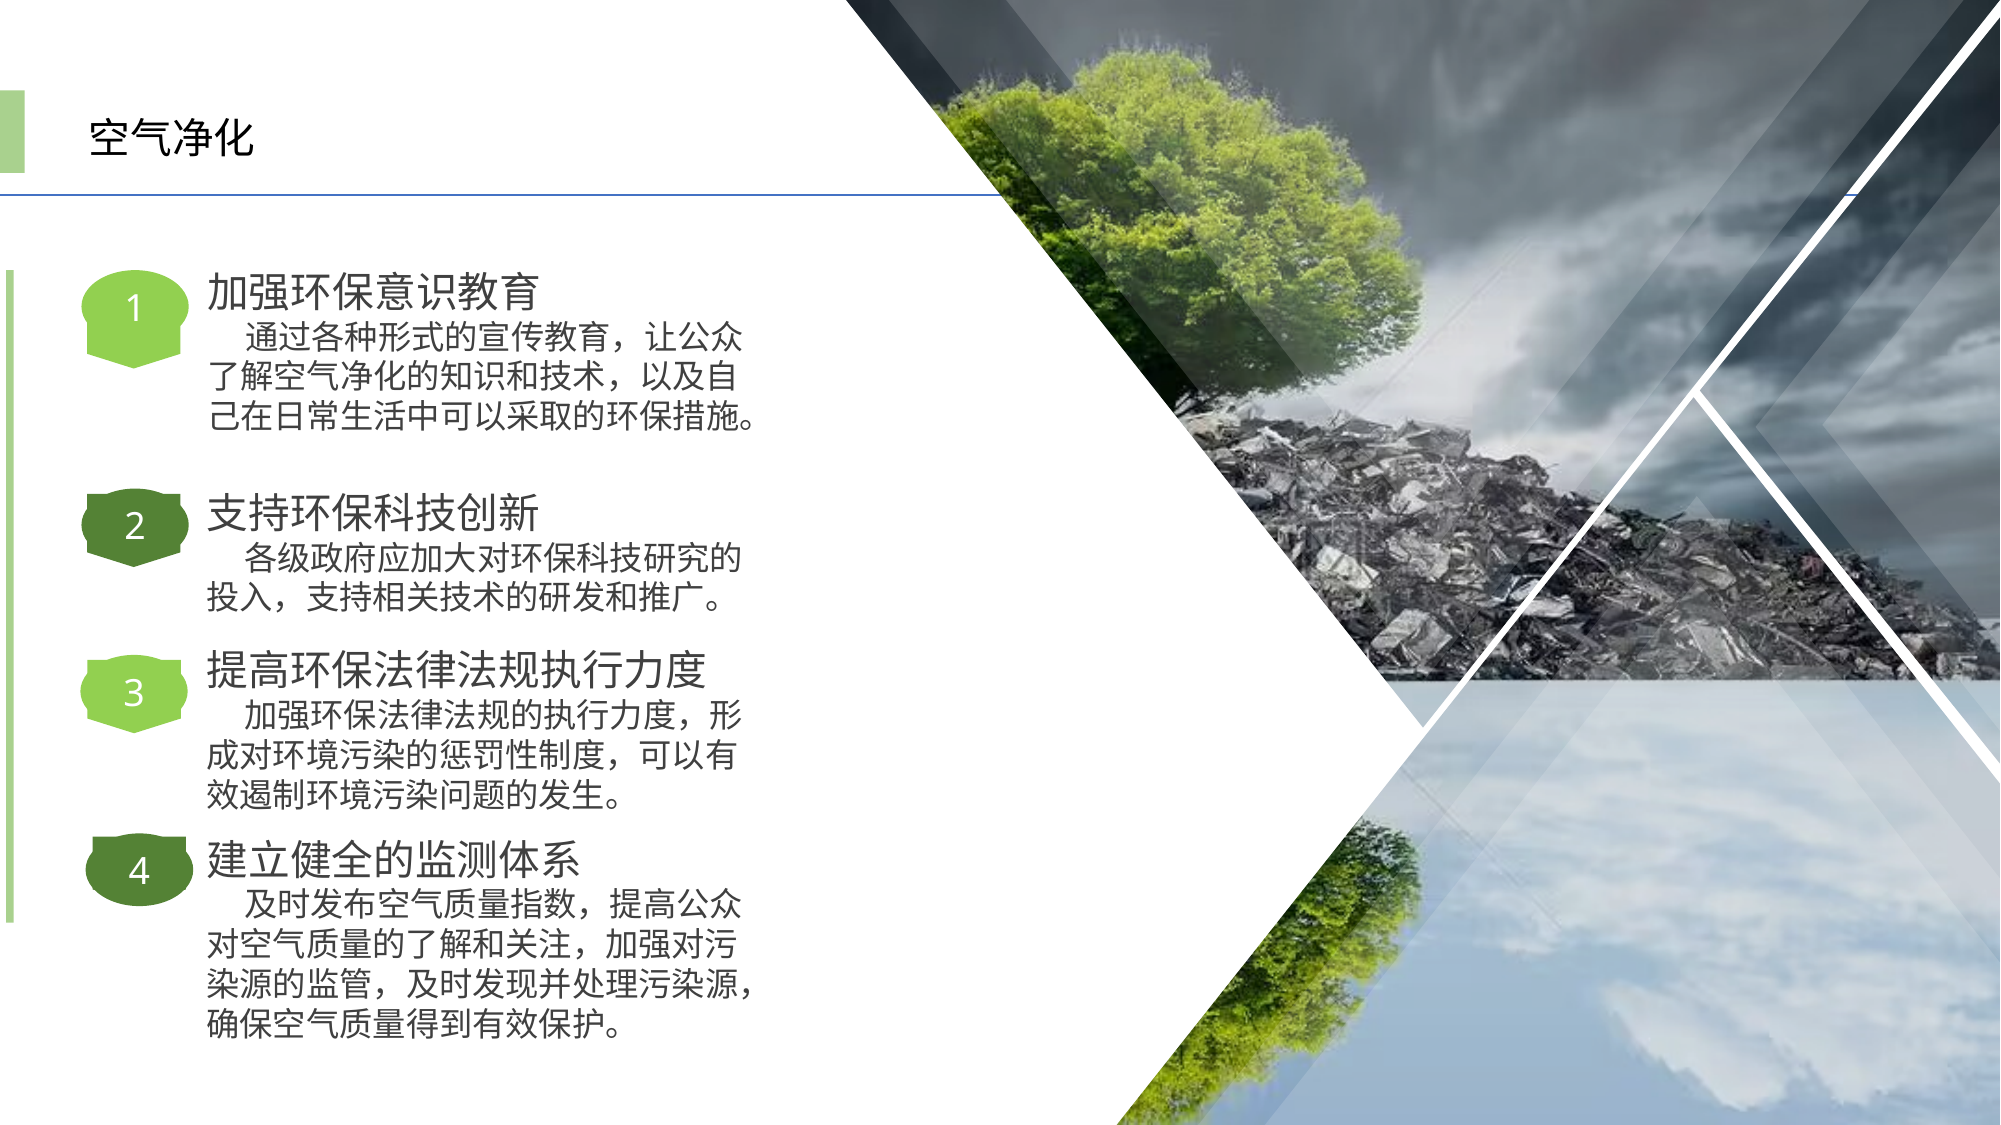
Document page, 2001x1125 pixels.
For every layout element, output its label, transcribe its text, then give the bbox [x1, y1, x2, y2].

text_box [80, 654, 188, 734]
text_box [81, 270, 189, 369]
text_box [81, 488, 189, 568]
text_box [849, 0, 860, 1125]
text_box 空气净化 [73, 104, 312, 170]
text_box [5, 269, 15, 924]
text_box 建立健全的监测体系 及时发布空气质量指数，提高公众对空气质量的了解和关注，加强对污染源的监管，及时发现并处理污染源，确保空气质量得到有效保护。 [206, 833, 769, 1006]
text_box 提高环保法律法规执行力度 加强环保法律法规的执行力度，形成对环境污染的惩罚性制度，可以有效遏制环境污染问题的发生。 [206, 643, 769, 814]
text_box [845, 0, 849, 1125]
text_box [0, 89, 26, 174]
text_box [860, 0, 2000, 1125]
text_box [85, 833, 194, 907]
text_box 支持环保科技创新 各级政府应加大对环保科技研究的投入，支持相关技术的研发和推广。 [206, 486, 769, 632]
text_box 加强环保意识教育 通过各种形式的宣传教育，让公众了解空气净化的知识和技术，以及自己在日常生活中可以采取的环保措施。 [207, 265, 770, 464]
